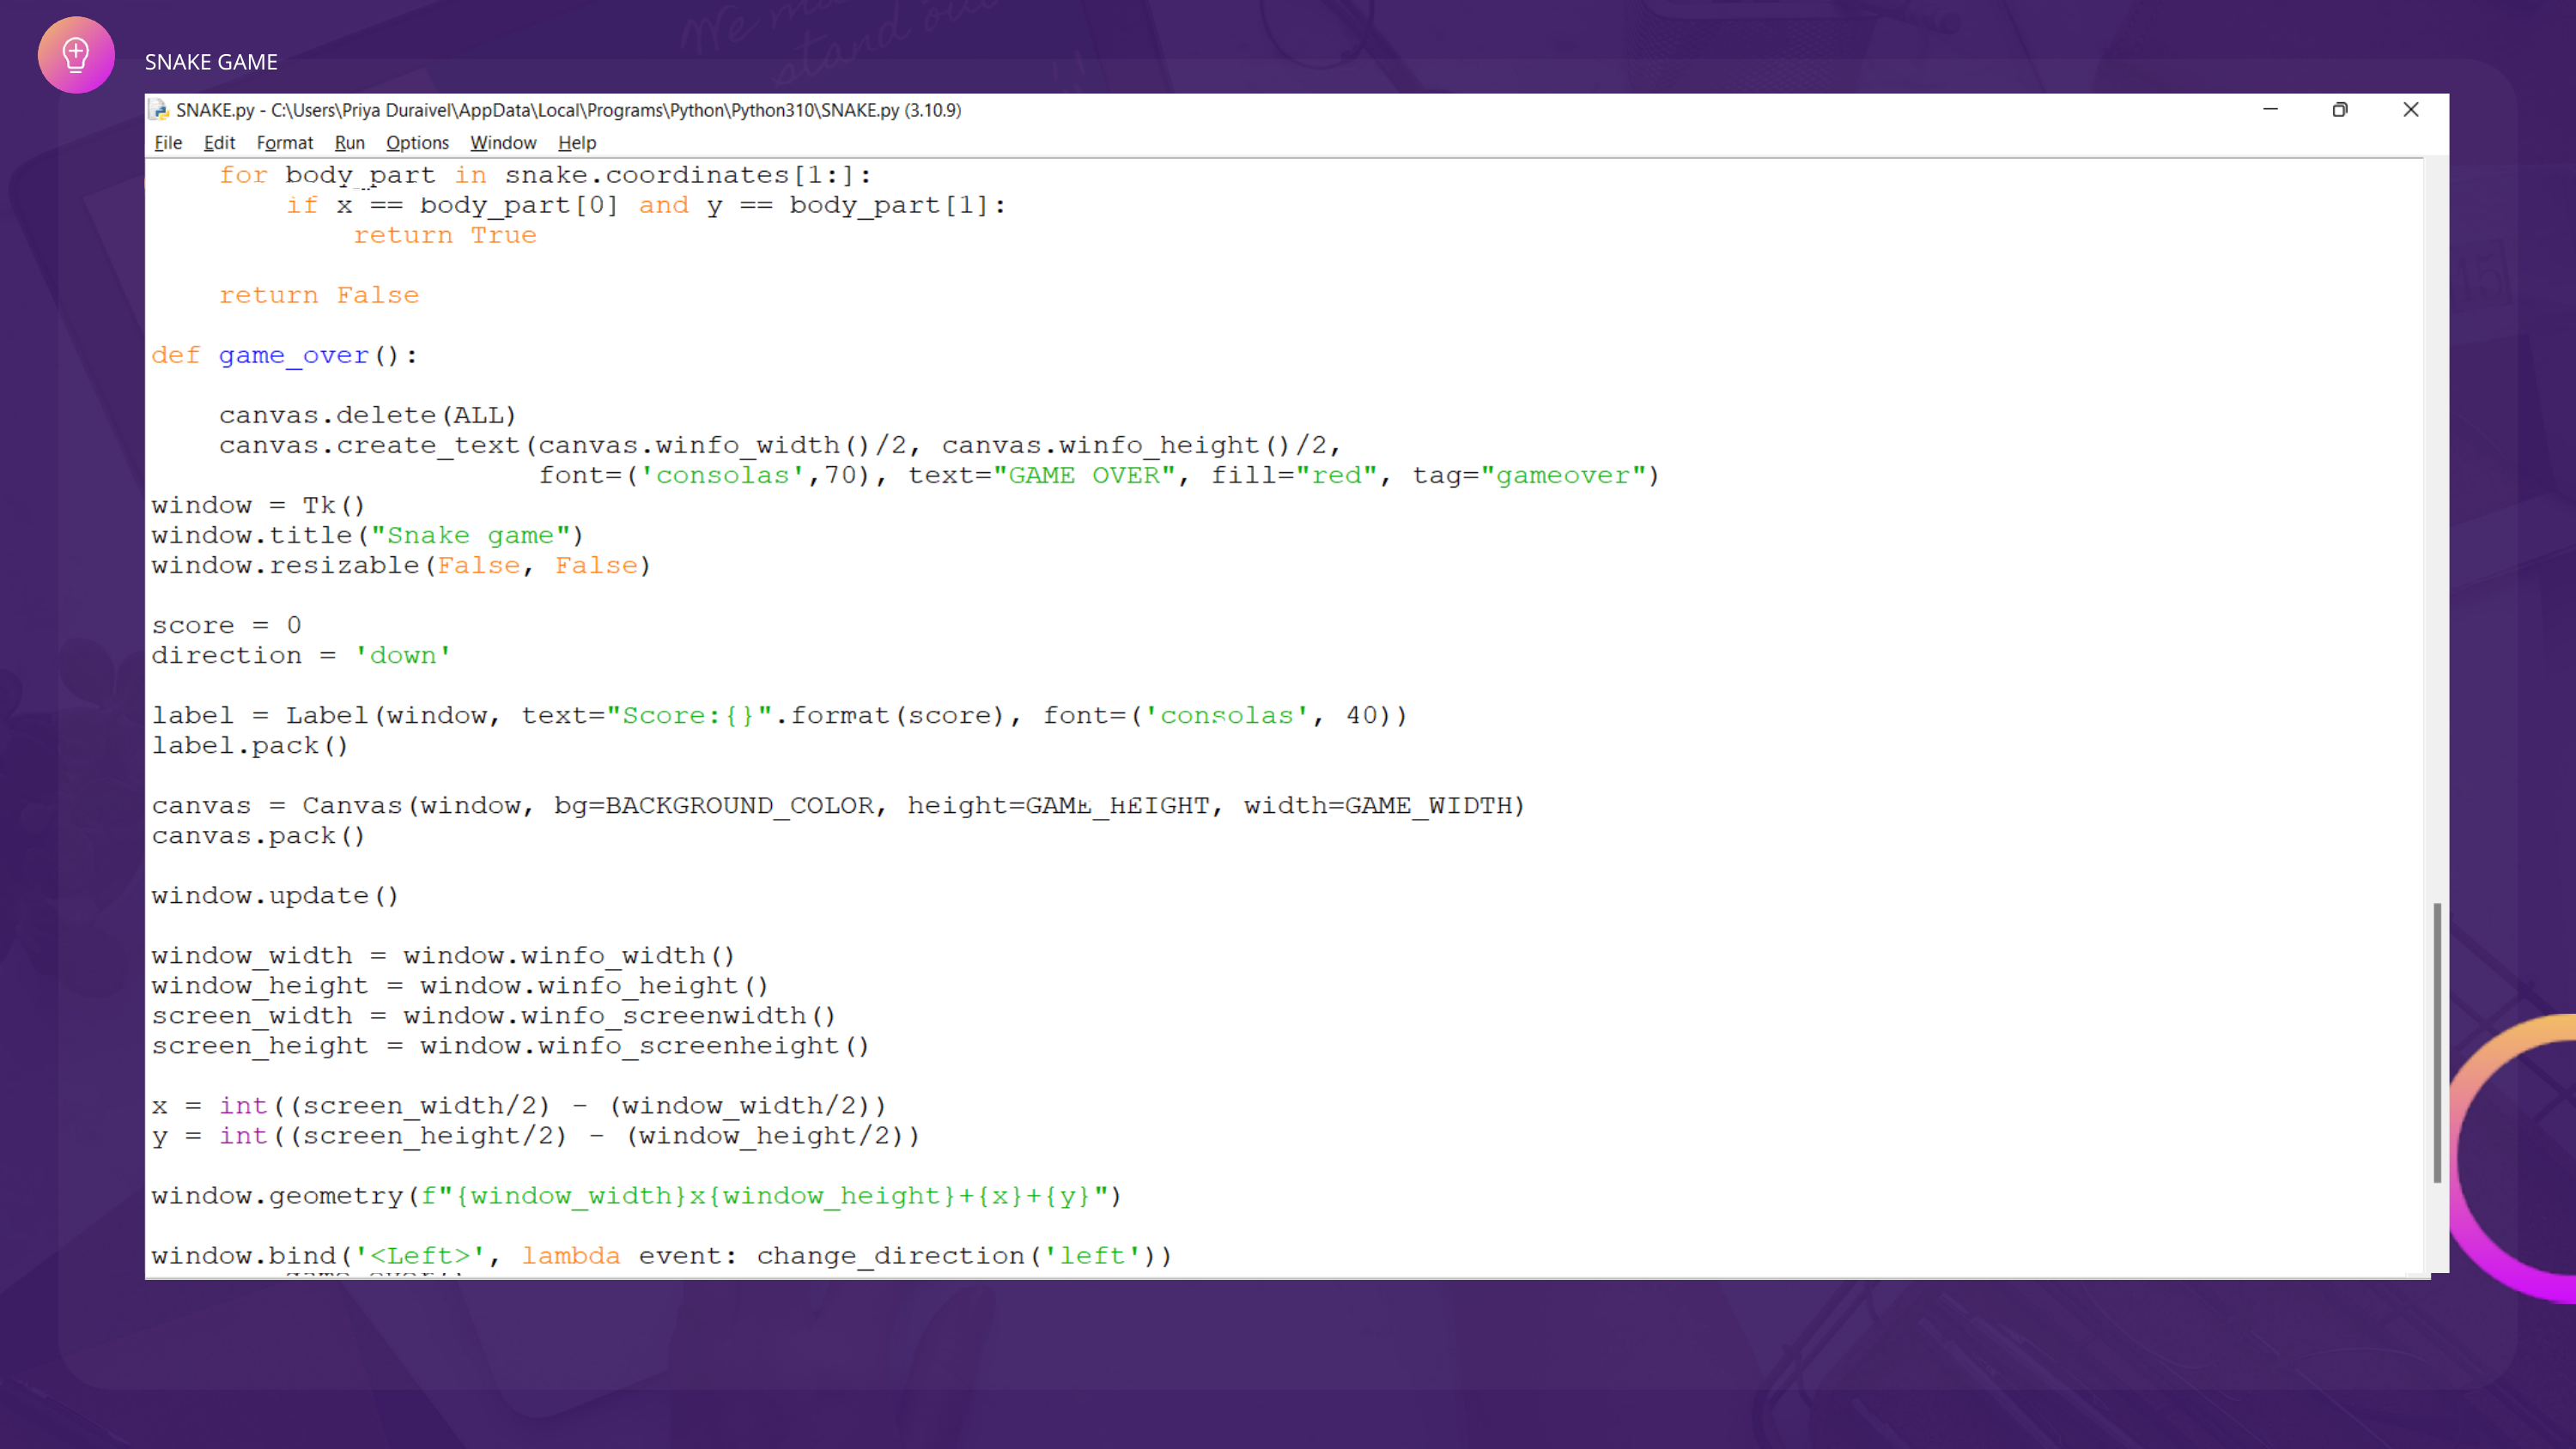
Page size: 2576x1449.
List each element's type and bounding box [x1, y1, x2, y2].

text_box [58, 101, 2518, 1391]
text_box [395, 58, 2518, 1012]
picture [0, 0, 2576, 1449]
text_box [38, 16, 390, 94]
